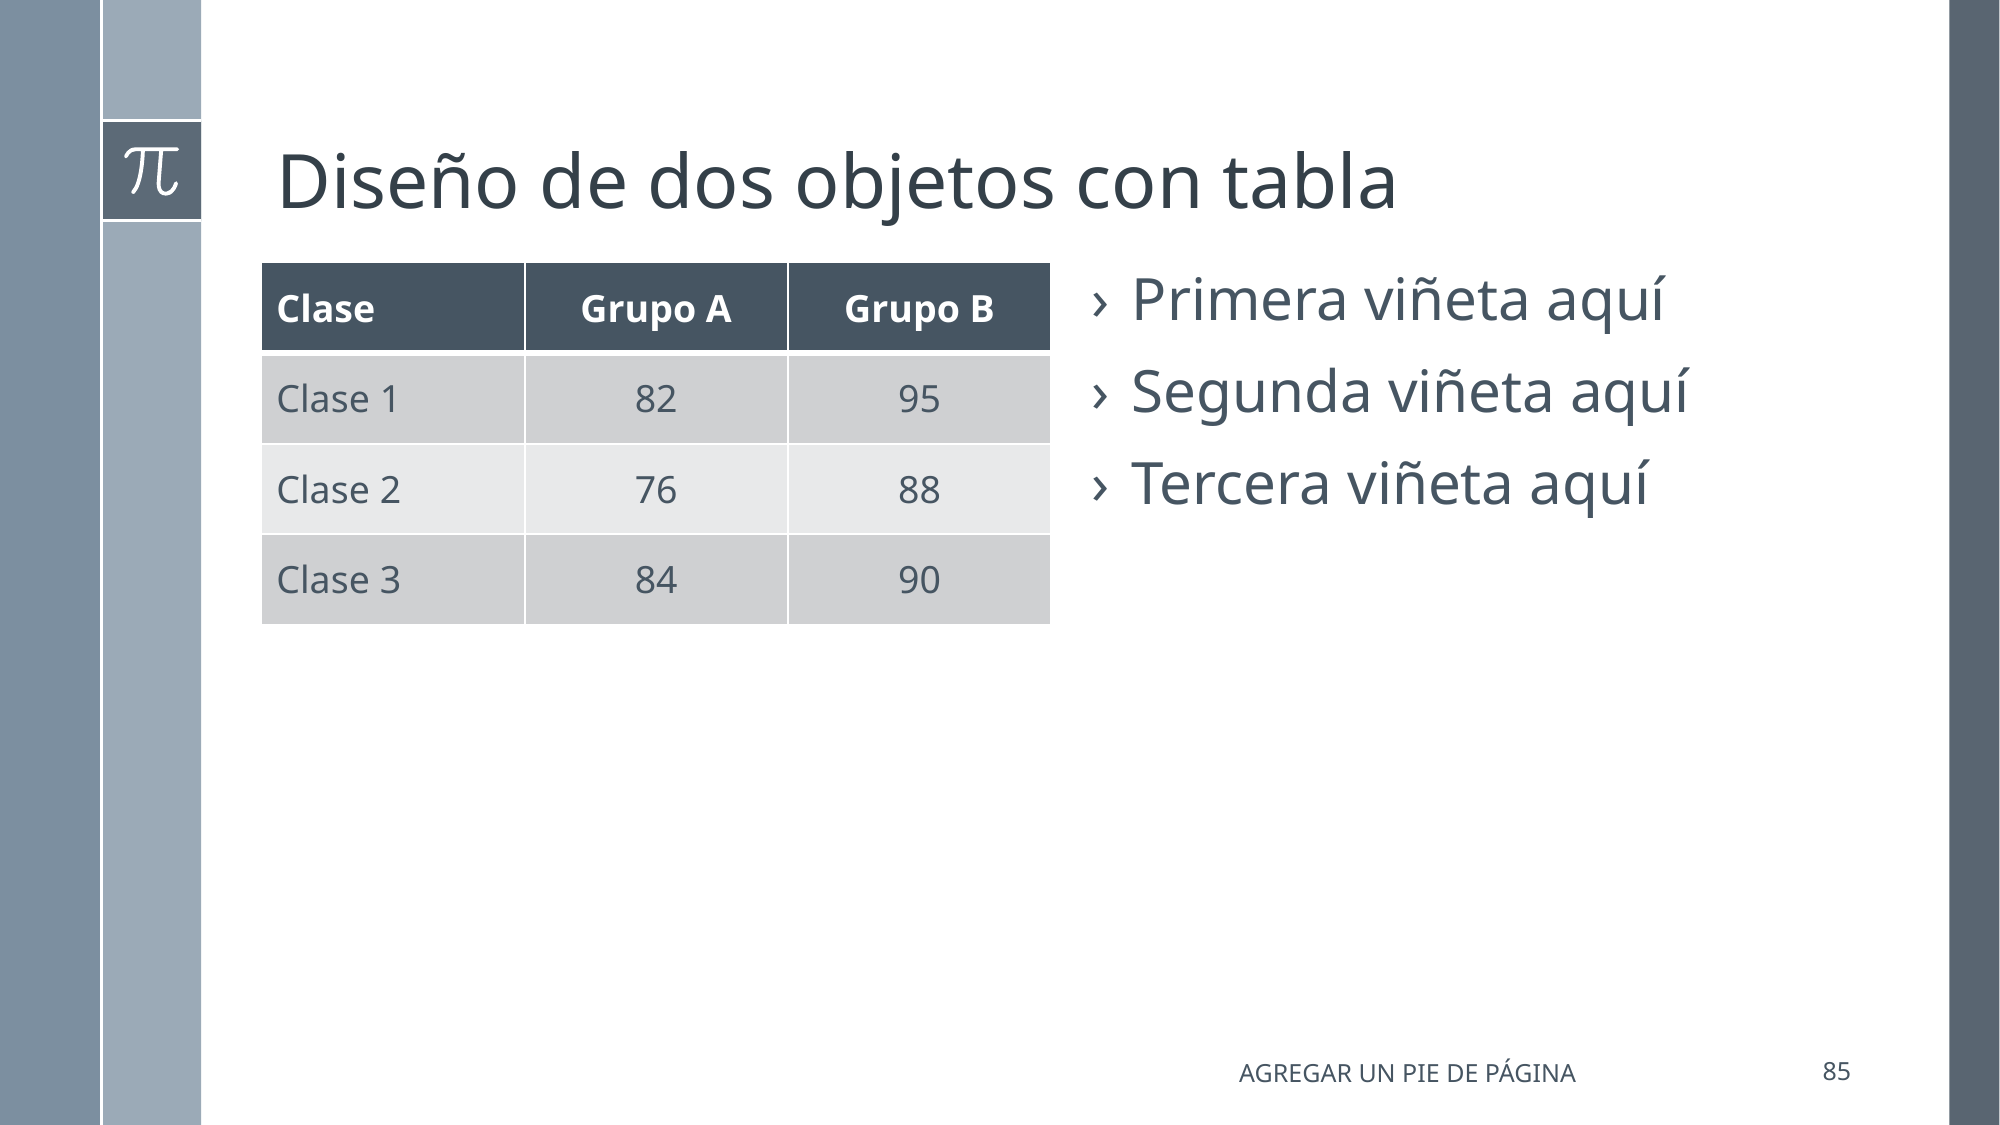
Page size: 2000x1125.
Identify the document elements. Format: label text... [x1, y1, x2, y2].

table_cell 90 [789, 535, 1050, 624]
table_header Clase [262, 263, 524, 350]
title Diseño de dos objetos con tabla [261, 29, 1867, 233]
footer Agregar un pie de página [1082, 1042, 1734, 1103]
table_cell Clase 2 [262, 445, 524, 533]
table_cell 95 [789, 356, 1050, 443]
list Primera viñeta aquí Segunda viñeta aquí Tercera viñeta aquí [1076, 262, 1867, 1013]
table_cell Clase 3 [262, 535, 524, 624]
table_header Grupo A [526, 263, 787, 350]
table_cell 84 [526, 535, 787, 624]
table_header Grupo B [789, 263, 1050, 350]
table_cell Clase 1 [262, 356, 524, 443]
table_cell 82 [526, 356, 787, 443]
table_cell 76 [526, 445, 787, 533]
table_cell 88 [789, 445, 1050, 533]
slide_number 85 [1766, 1042, 1867, 1103]
